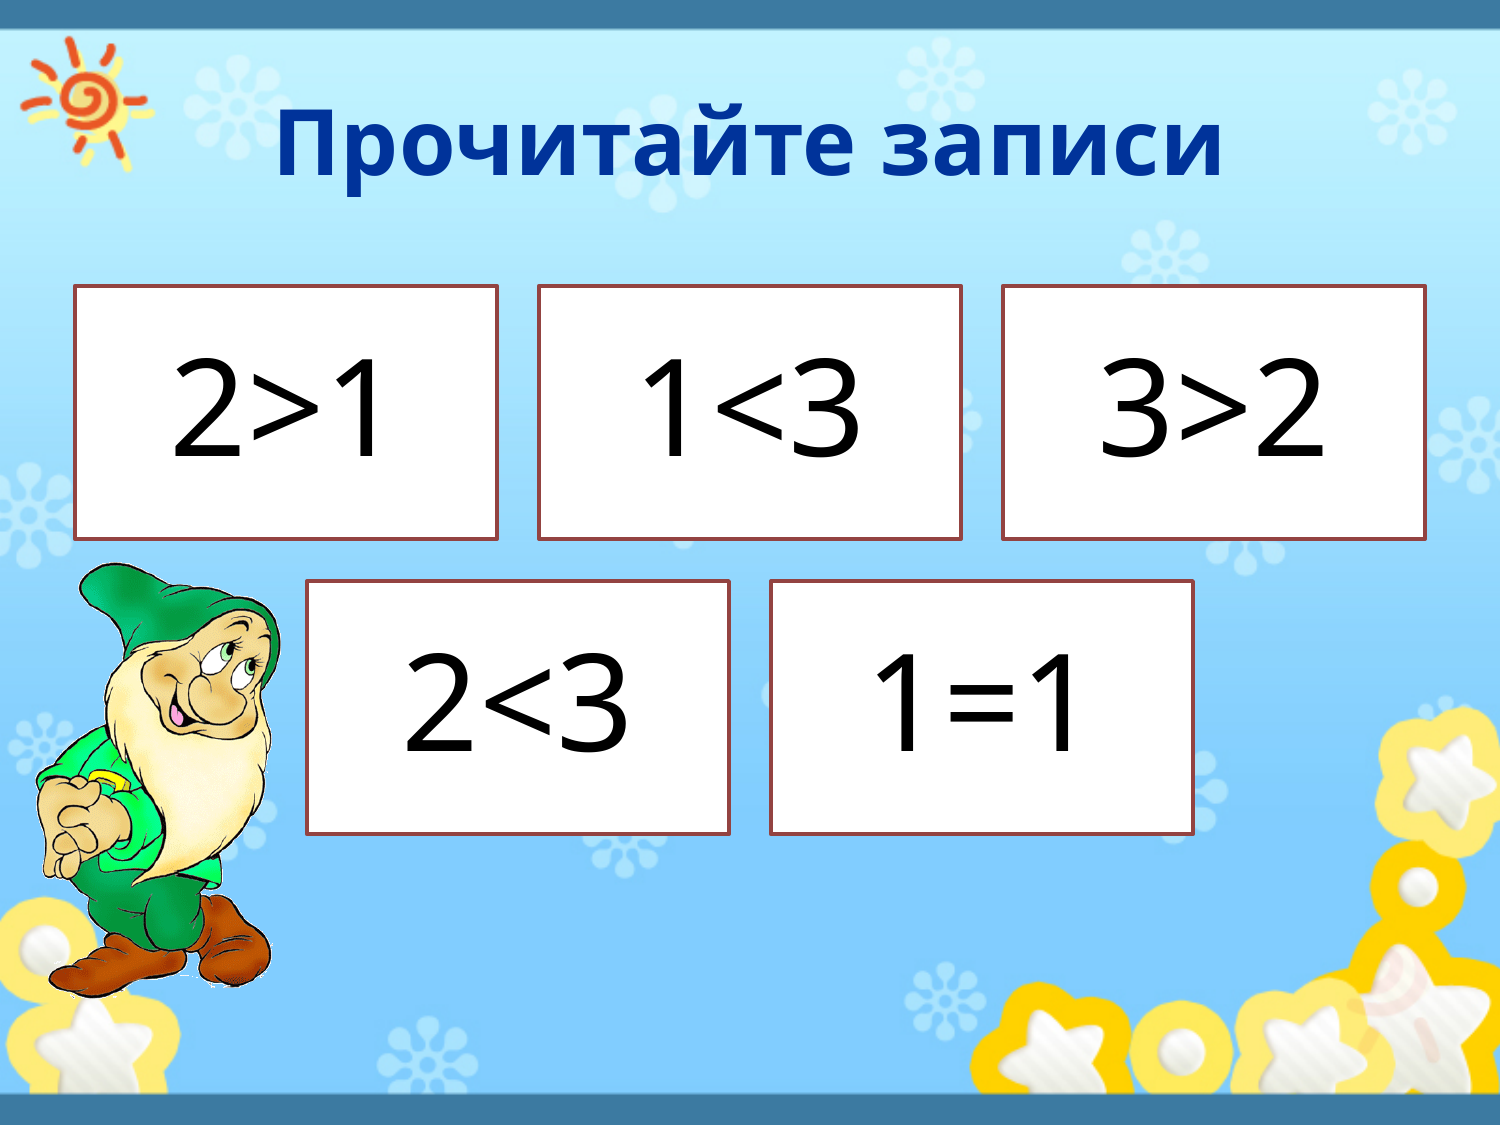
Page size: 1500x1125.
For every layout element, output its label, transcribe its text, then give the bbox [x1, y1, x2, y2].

title Прочитайте записи [75, 45, 1425, 233]
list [74, 262, 1426, 859]
picture [0, 0, 1500, 1125]
